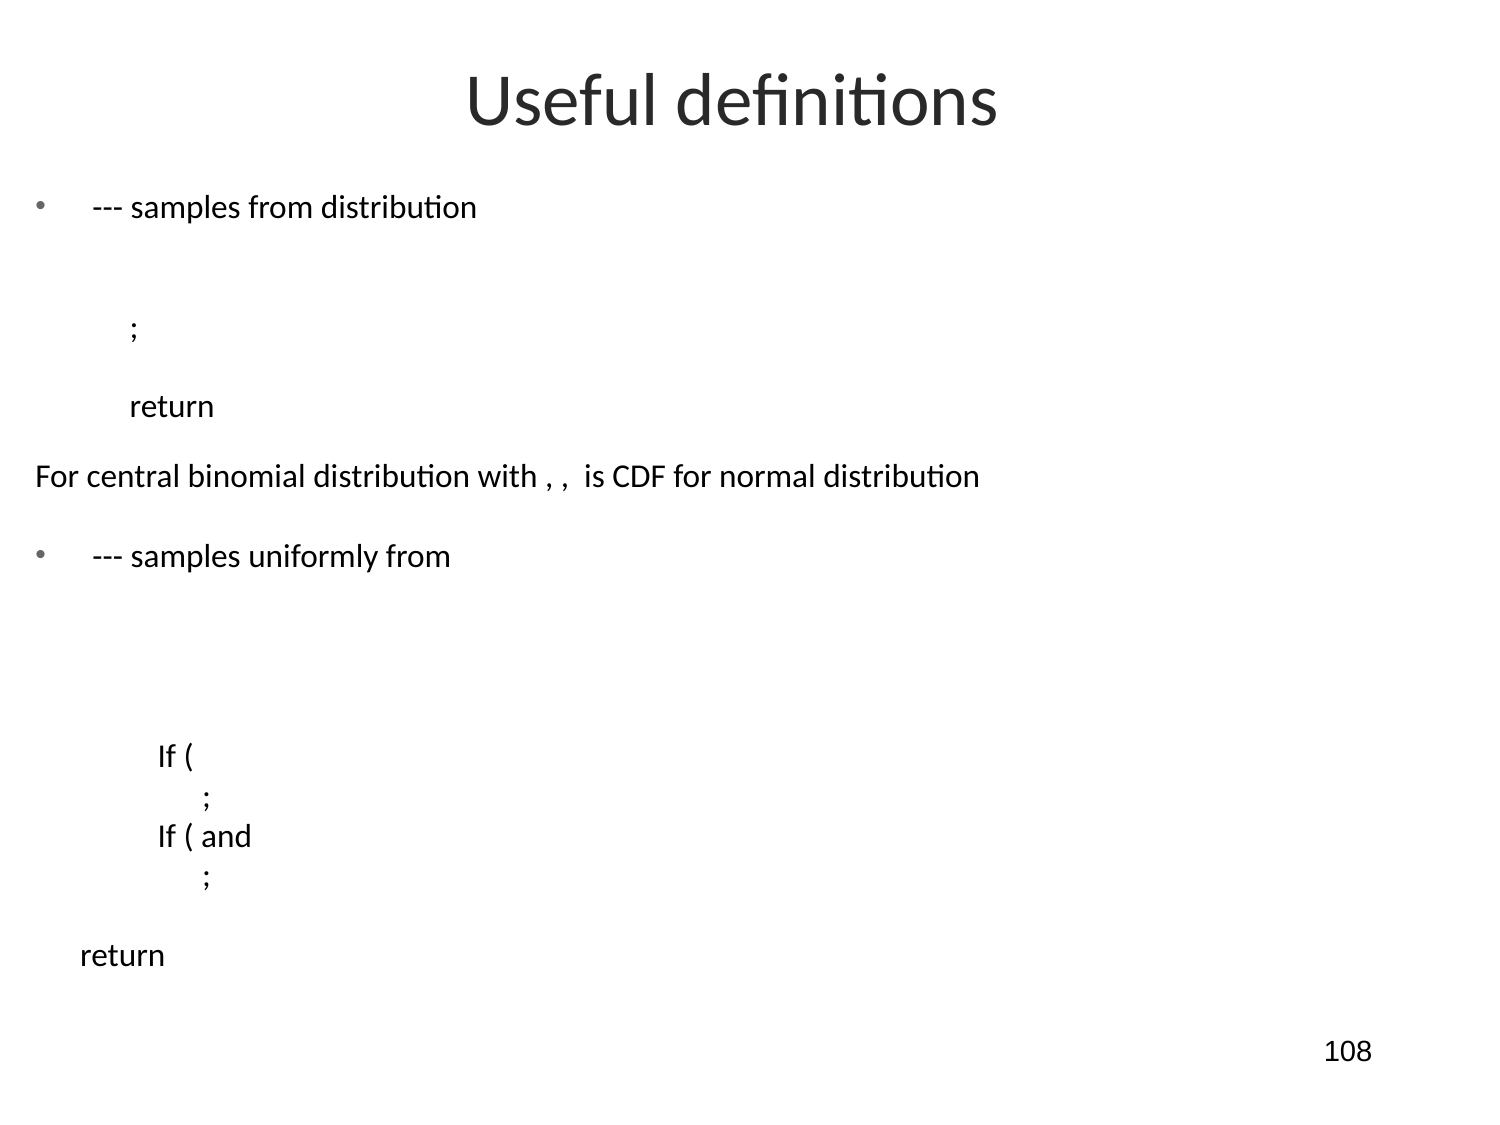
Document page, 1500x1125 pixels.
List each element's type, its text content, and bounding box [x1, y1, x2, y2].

text_box Useful definitions [77, 6, 1388, 196]
slide_number 108 [1074, 1024, 1388, 1101]
